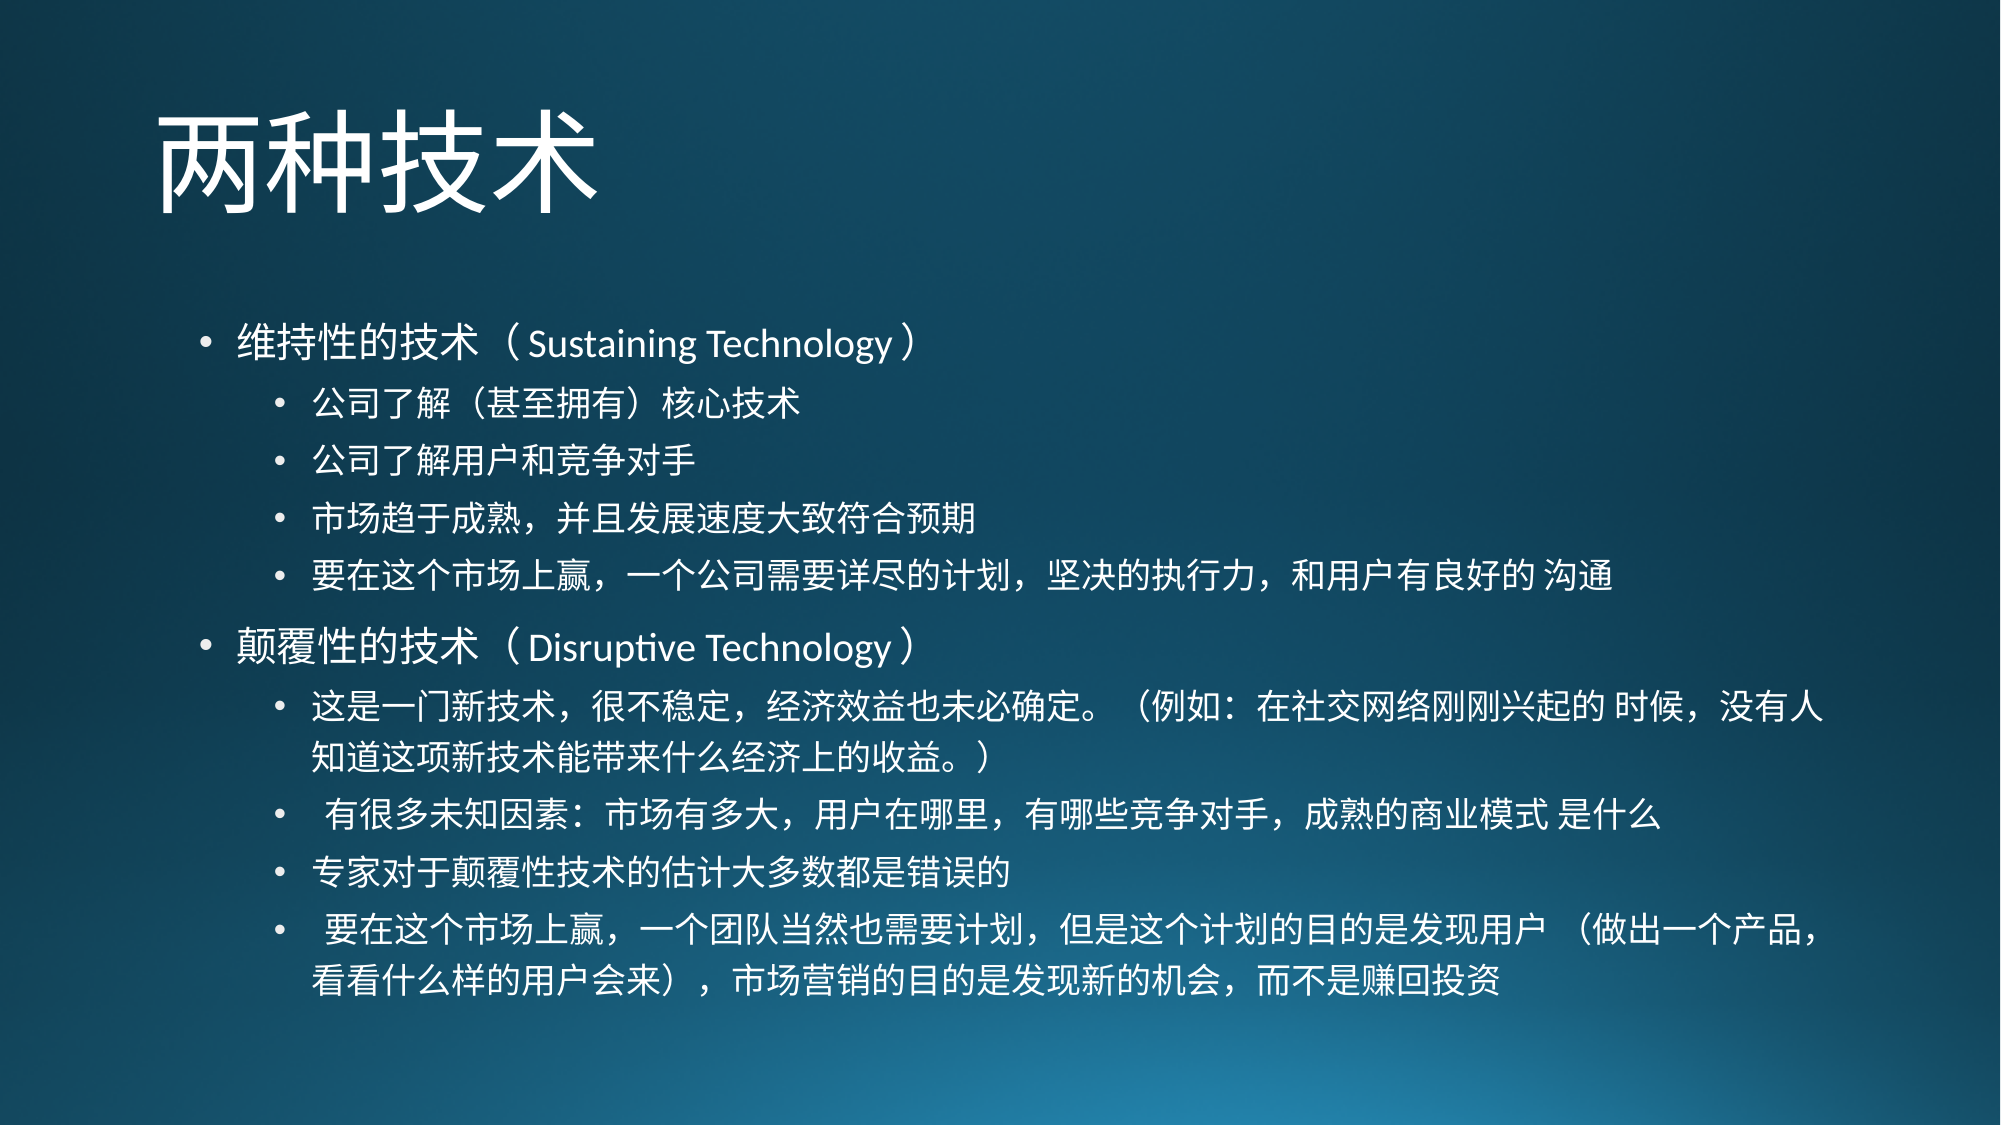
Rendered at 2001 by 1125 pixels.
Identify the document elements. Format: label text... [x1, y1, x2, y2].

picture [0, 0, 2001, 1125]
list 维持性的技术（Sustaining Technology） 公司了解（甚至拥有）核心技术 公司了解用户和竞争对手 市场趋于成熟，并且发展速度大致符合预期 要在这个市场上赢，一个公司需要详尽的计划，坚决的执行力，和用户有良好的 沟通 颠覆性的技术（Disruptive Technology） 这是一门新技术，很不稳定，经济效益也未必确定。（例如：在社交网络刚刚兴起的 时候，没有人知道这项新技术能带来什么经济上的收益。） 有很多未知因素：市场有多大，用户在哪里，有哪些竞争对手，成熟的商业模式 是什么 专家对于颠覆性技术的估计大多数都是错误的 要在这个市场上赢，一个团队当然也需要计划，但是这个计划的目的是发现用户 （做出一个产品，看看什么样的用户会来），市场营销的目的是发现新的机会，而不是赚回投资 [183, 299, 1863, 1014]
title 两种技术 [137, 59, 1863, 278]
